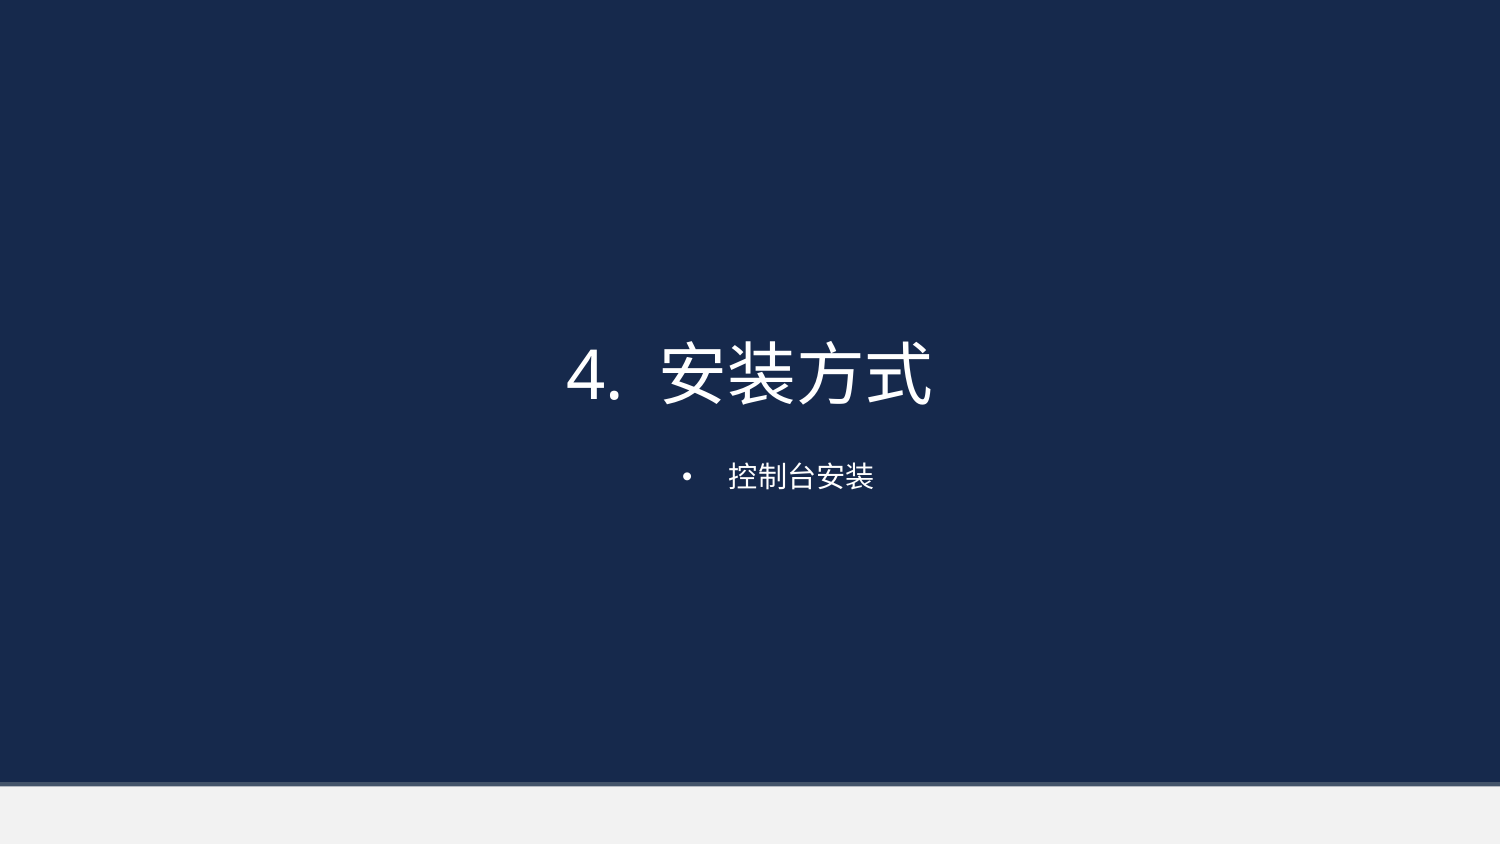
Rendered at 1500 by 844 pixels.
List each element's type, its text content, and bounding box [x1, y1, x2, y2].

text_box 4. 安装方式 [177, 323, 1323, 421]
text_box [0, 0, 1500, 781]
text_box 控制台安装 [667, 433, 890, 501]
text_box [0, 785, 1500, 844]
text_box [0, 781, 1500, 785]
